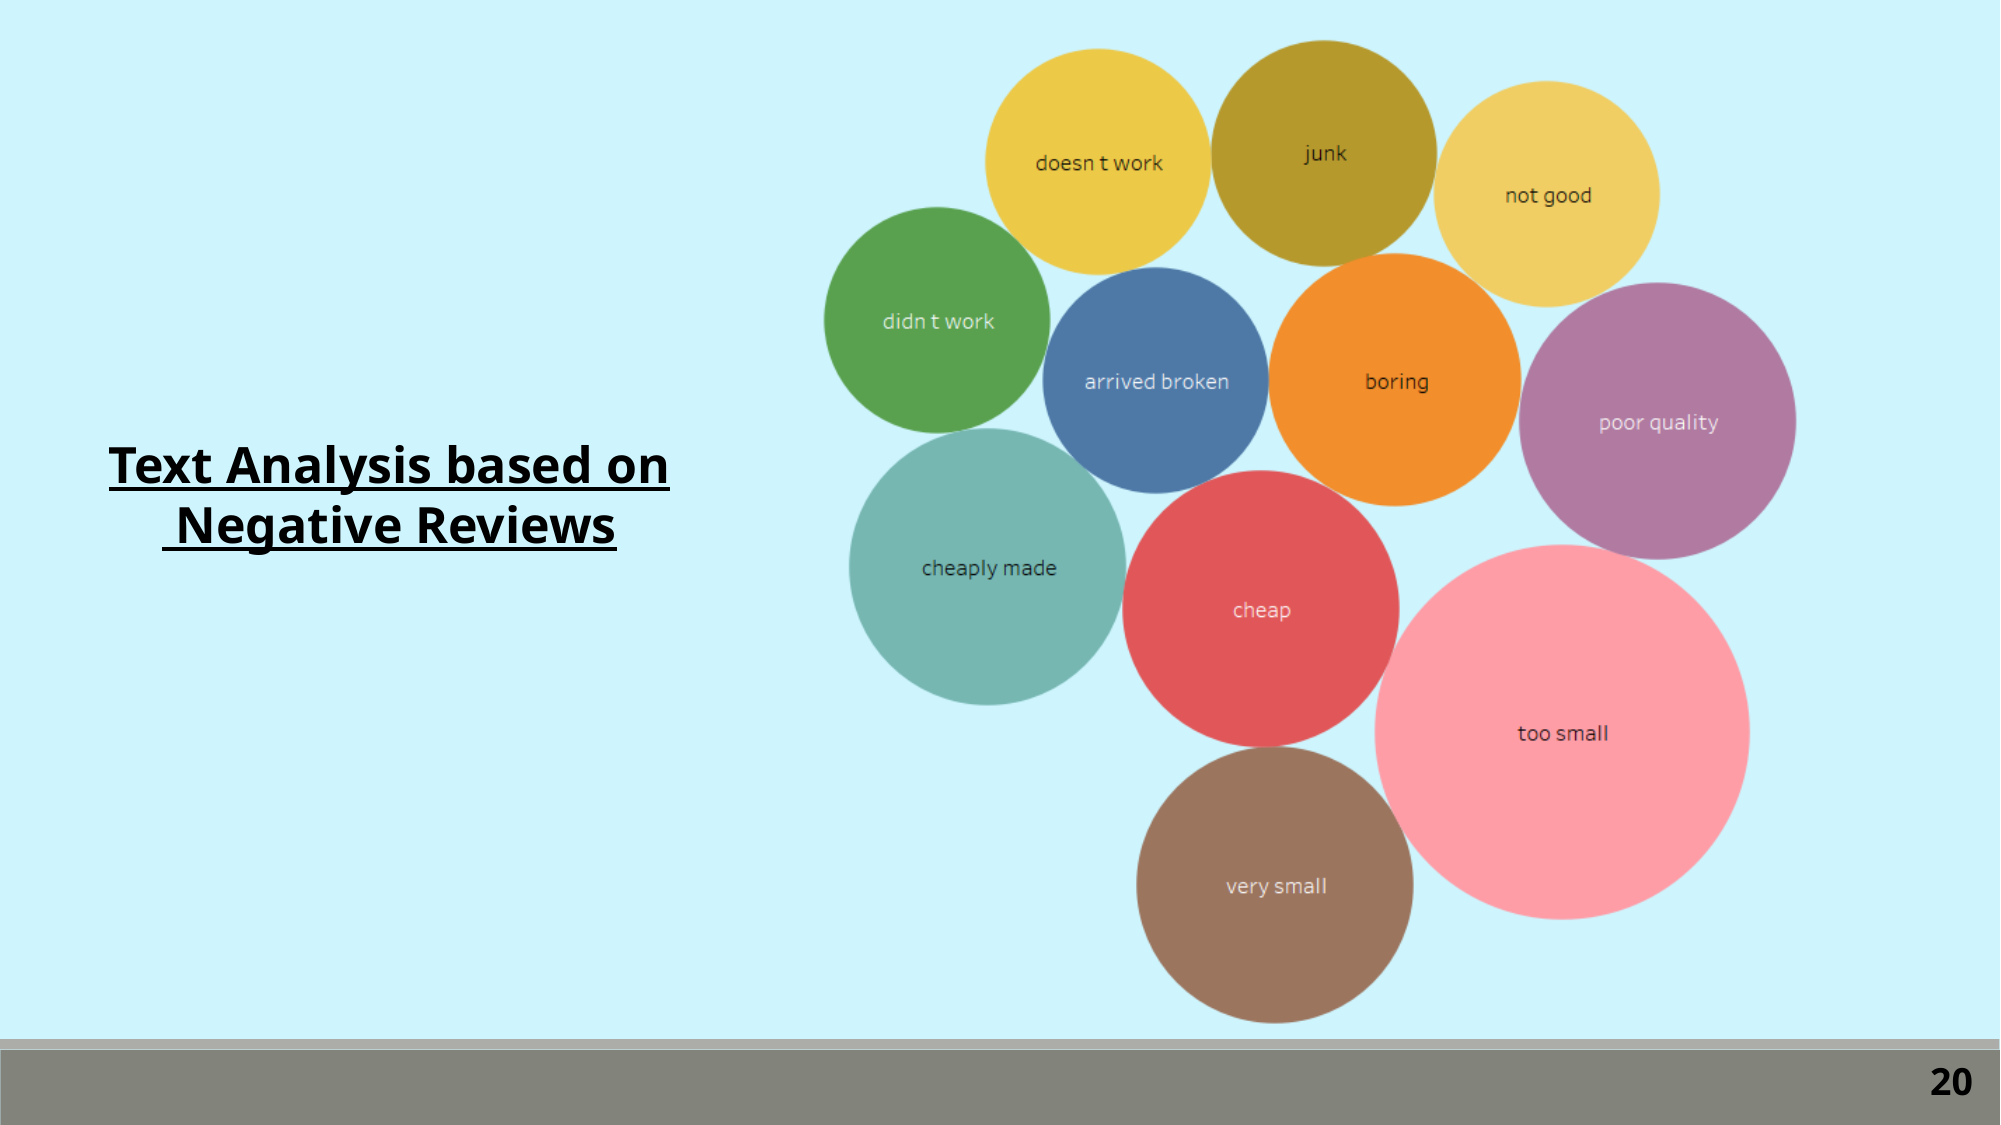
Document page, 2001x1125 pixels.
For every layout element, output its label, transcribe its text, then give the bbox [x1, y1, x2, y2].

text_box 20 [1915, 1050, 2000, 1110]
text_box Text Analysis based on Negative Reviews [0, 426, 783, 561]
picture [786, 15, 1819, 1029]
